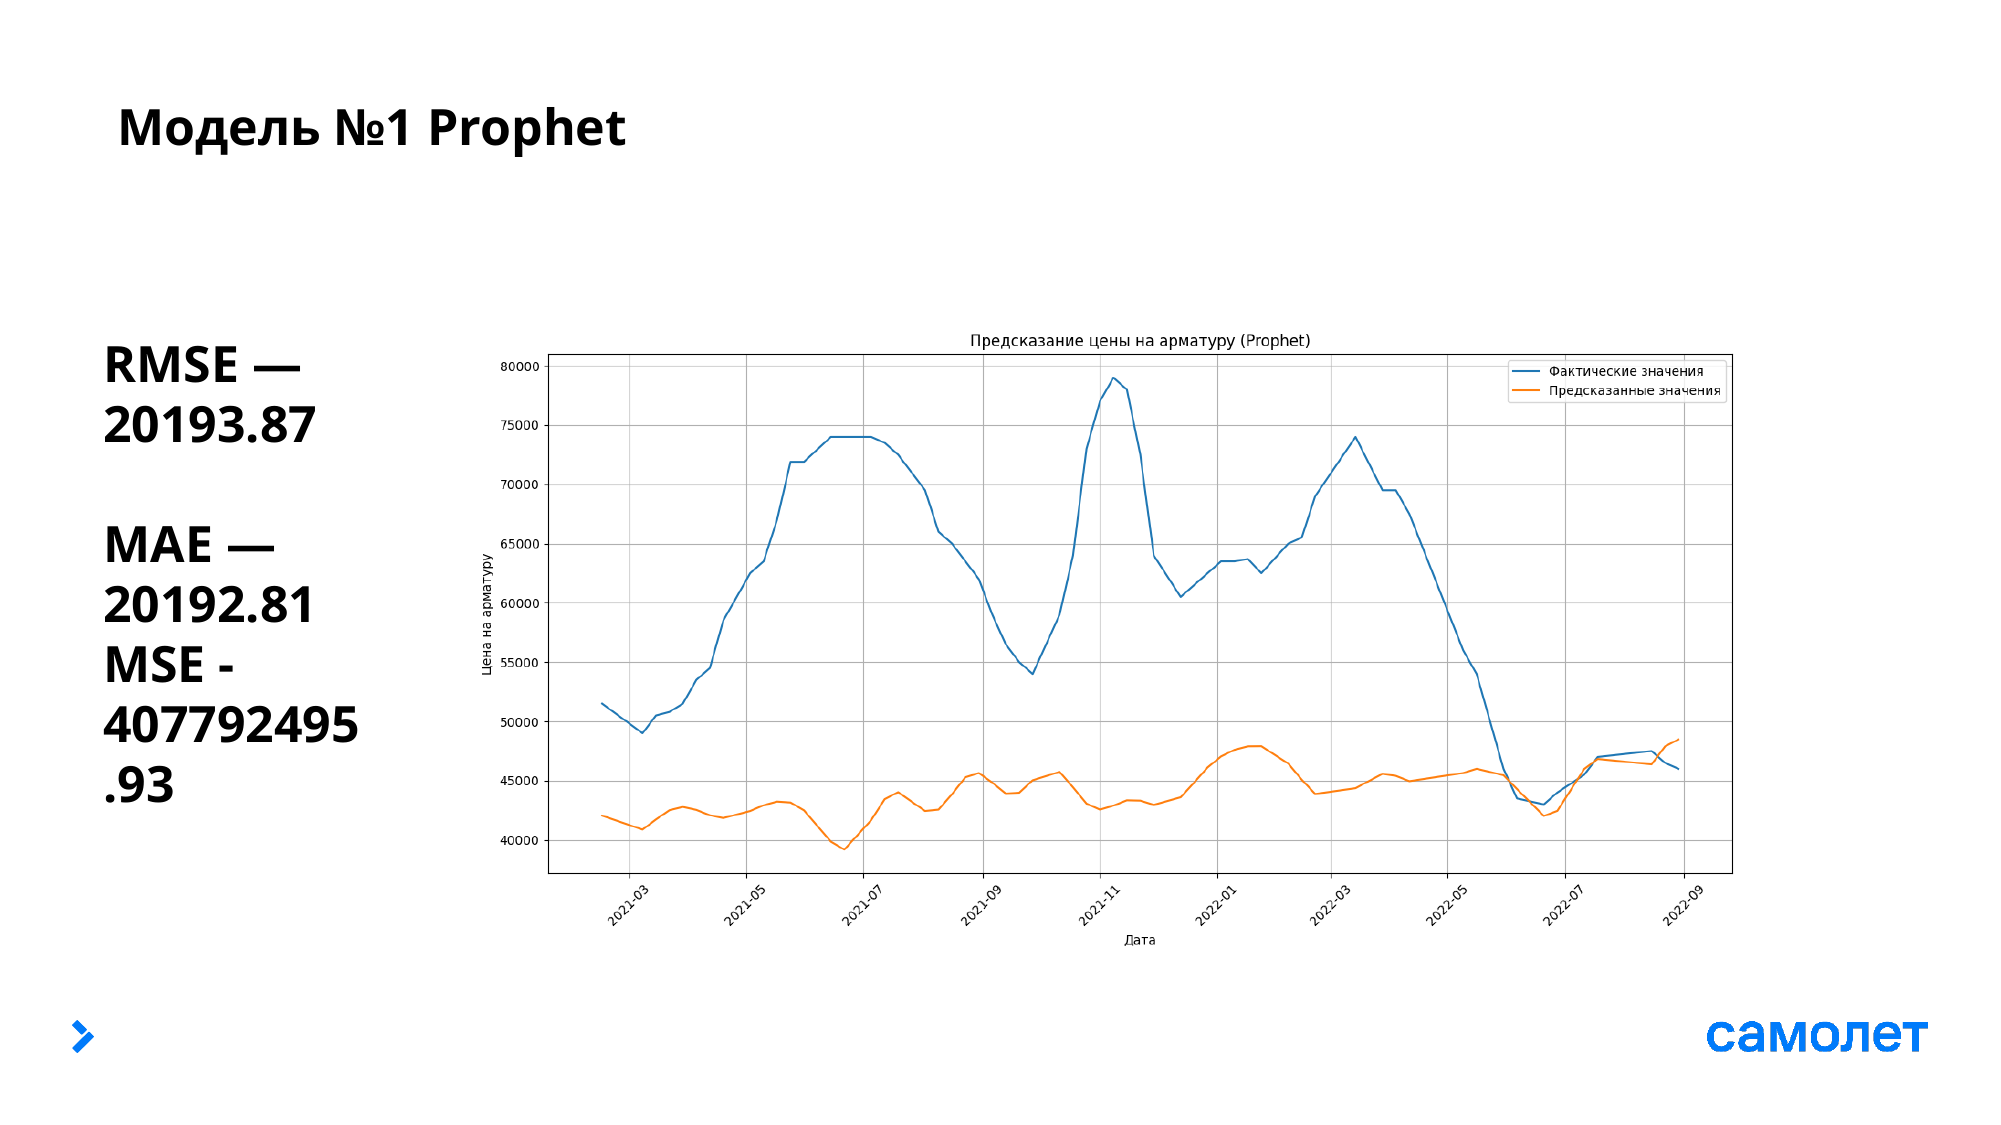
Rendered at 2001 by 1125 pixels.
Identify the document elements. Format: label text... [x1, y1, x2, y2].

text_box RMSE — 20193.87 MAE — 20192.81 MSE - 407792495.93 [88, 324, 384, 916]
title Модель №1 Prophet [117, 102, 1972, 209]
picture [1707, 1021, 1928, 1052]
picture [472, 324, 1740, 955]
picture [72, 1020, 94, 1053]
